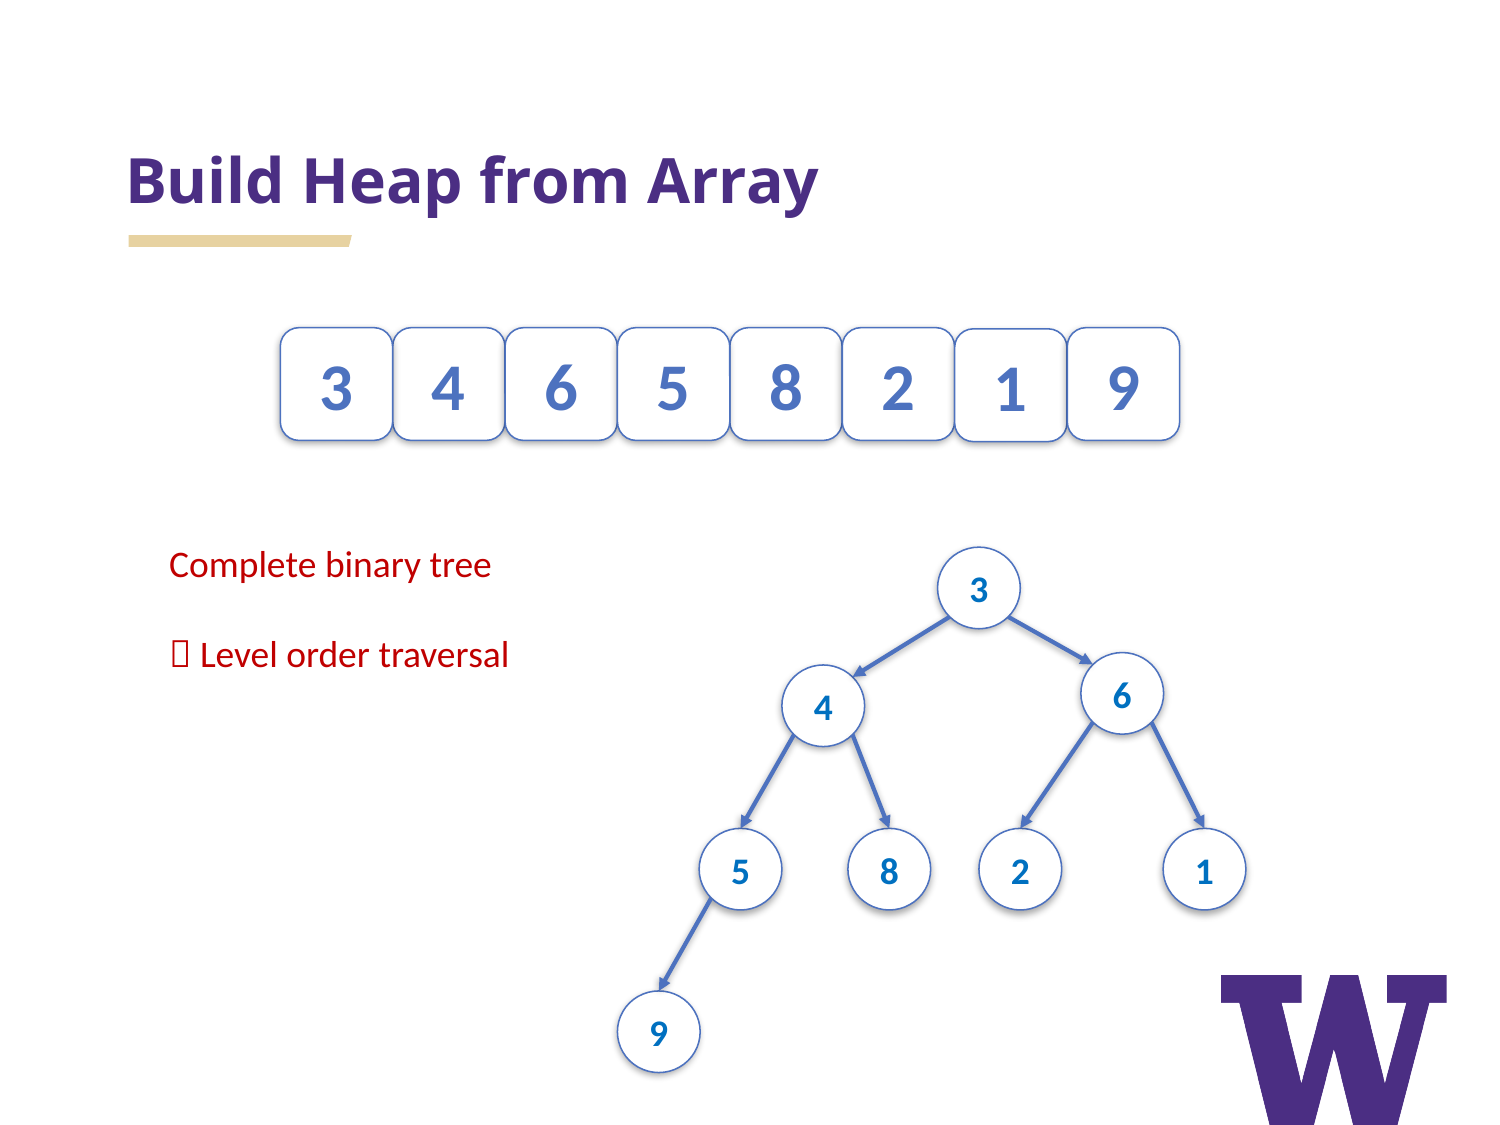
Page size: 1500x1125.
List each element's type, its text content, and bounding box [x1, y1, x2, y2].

title Build Heap from Array [110, 60, 1453, 224]
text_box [617, 546, 1247, 1073]
picture [1221, 975, 1447, 1125]
text_box Complete binary tree  Level order traversal [154, 532, 525, 682]
picture [128, 235, 352, 247]
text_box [279, 327, 1068, 442]
text_box 9 [1072, 326, 1181, 442]
